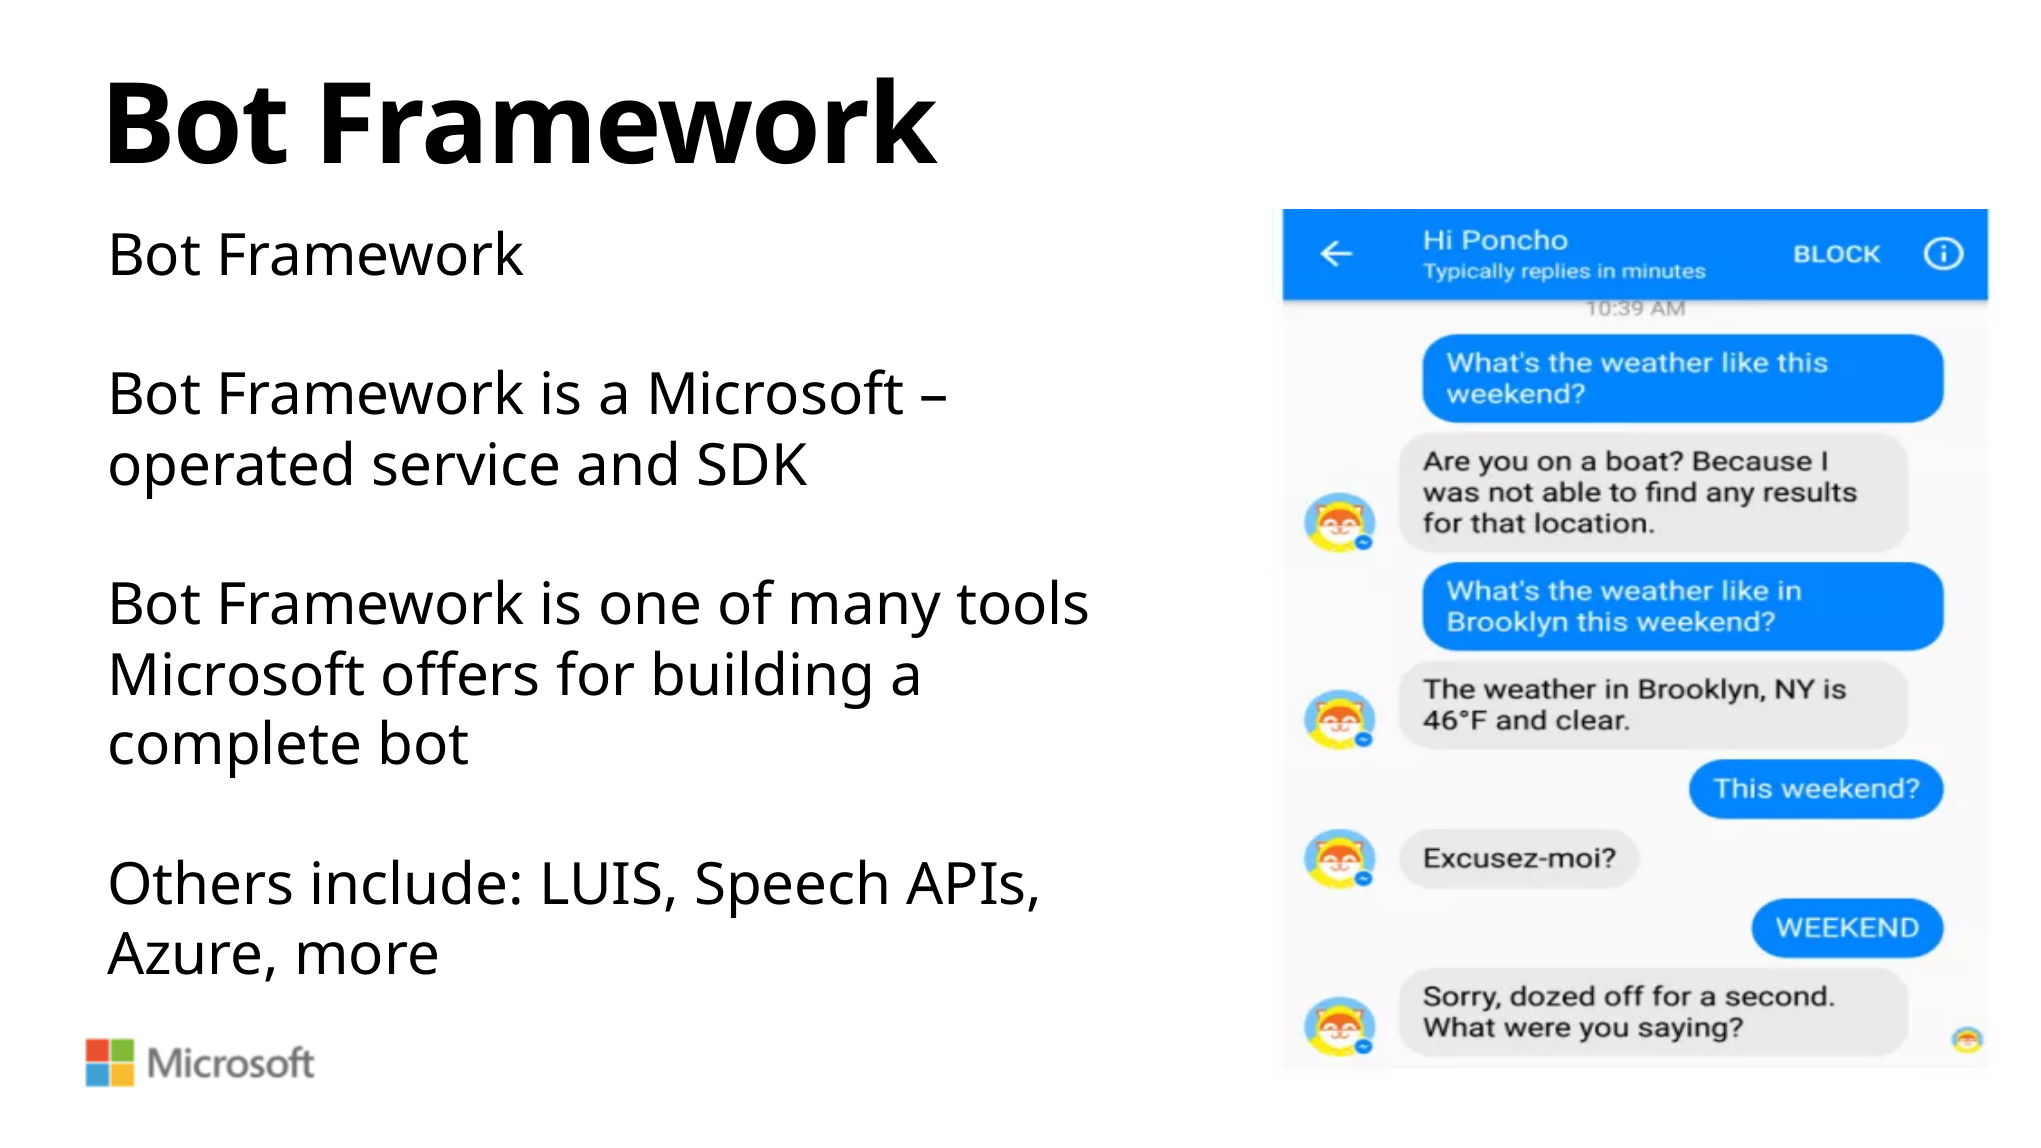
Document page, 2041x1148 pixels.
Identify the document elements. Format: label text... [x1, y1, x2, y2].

text_box Bot Framework Bot Framework is a Microsoft – operated service and SDK Bot Framework is one of many tools Microsoft offers for building a complete bot Others include: LUIS, Speech APIs, Azure, more [92, 209, 1131, 1064]
text_box Bot Framework [85, 58, 2036, 210]
picture [1272, 209, 1997, 1078]
picture [57, 1006, 333, 1105]
